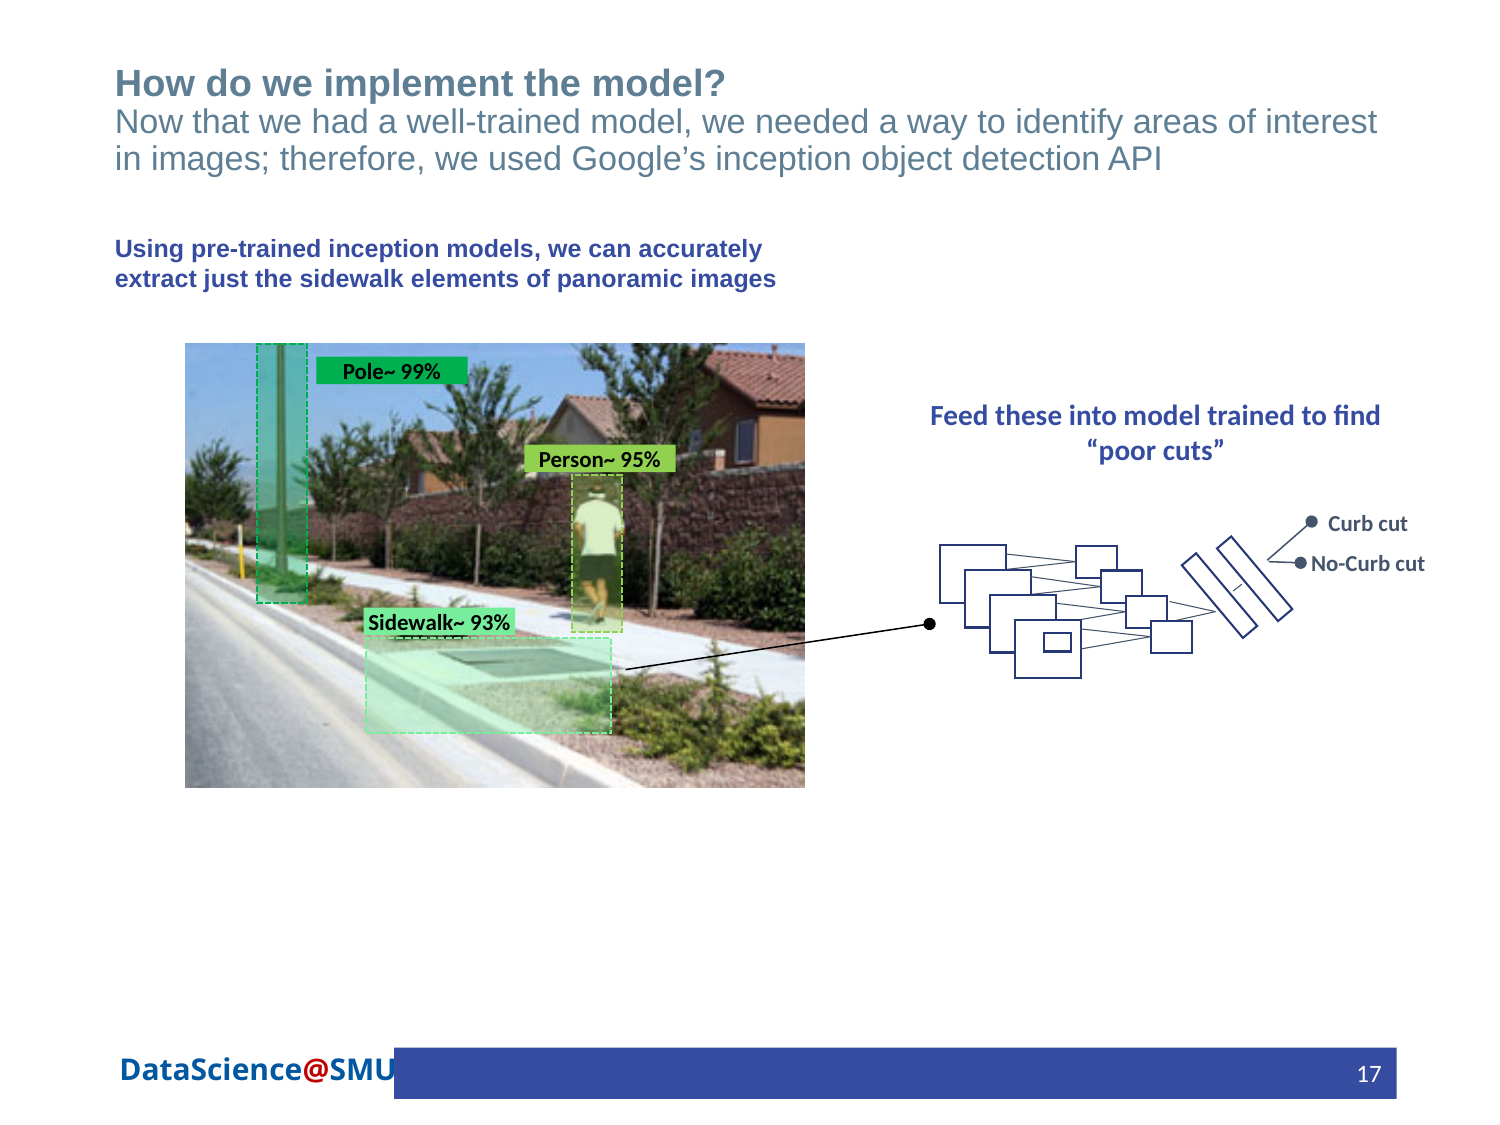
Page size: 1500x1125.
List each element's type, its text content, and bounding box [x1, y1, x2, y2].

picture [185, 343, 805, 788]
slide_number 17 [1059, 1042, 1397, 1103]
text_box [1180, 551, 1259, 640]
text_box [1080, 636, 1151, 649]
text_box [1267, 515, 1318, 561]
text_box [1170, 611, 1216, 622]
text_box [1125, 595, 1168, 628]
text_box [964, 569, 1032, 629]
text_box [989, 594, 1057, 654]
text_box [1150, 620, 1193, 654]
text_box [805, 617, 936, 643]
text_box [1268, 556, 1307, 569]
title How do we implement the model? Now that we had a well-trained model, we needed a way to identify areas of interest in images; therefore, we used Google’s inception object detection API [99, 53, 1397, 186]
text_box [1215, 534, 1294, 623]
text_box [1232, 584, 1242, 591]
text_box Using pre-trained inception models, we can accurately extract just the sidewalk elements of panoramic images [99, 224, 836, 300]
text_box Feed these into model trained to find “poor cuts” [915, 396, 1397, 467]
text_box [997, 561, 1076, 571]
text_box [1014, 619, 1082, 679]
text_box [1022, 586, 1101, 596]
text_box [1055, 612, 1126, 625]
text_box [939, 544, 1007, 604]
text_box No-Curb cut [1292, 548, 1444, 577]
text_box [1075, 545, 1118, 576]
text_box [1079, 628, 1151, 637]
text_box Curb cut [1292, 508, 1444, 537]
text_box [1030, 576, 1101, 587]
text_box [1169, 601, 1216, 612]
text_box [1055, 603, 1126, 612]
text_box [1043, 632, 1072, 653]
text_box [1100, 569, 1143, 603]
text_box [1005, 554, 1076, 562]
